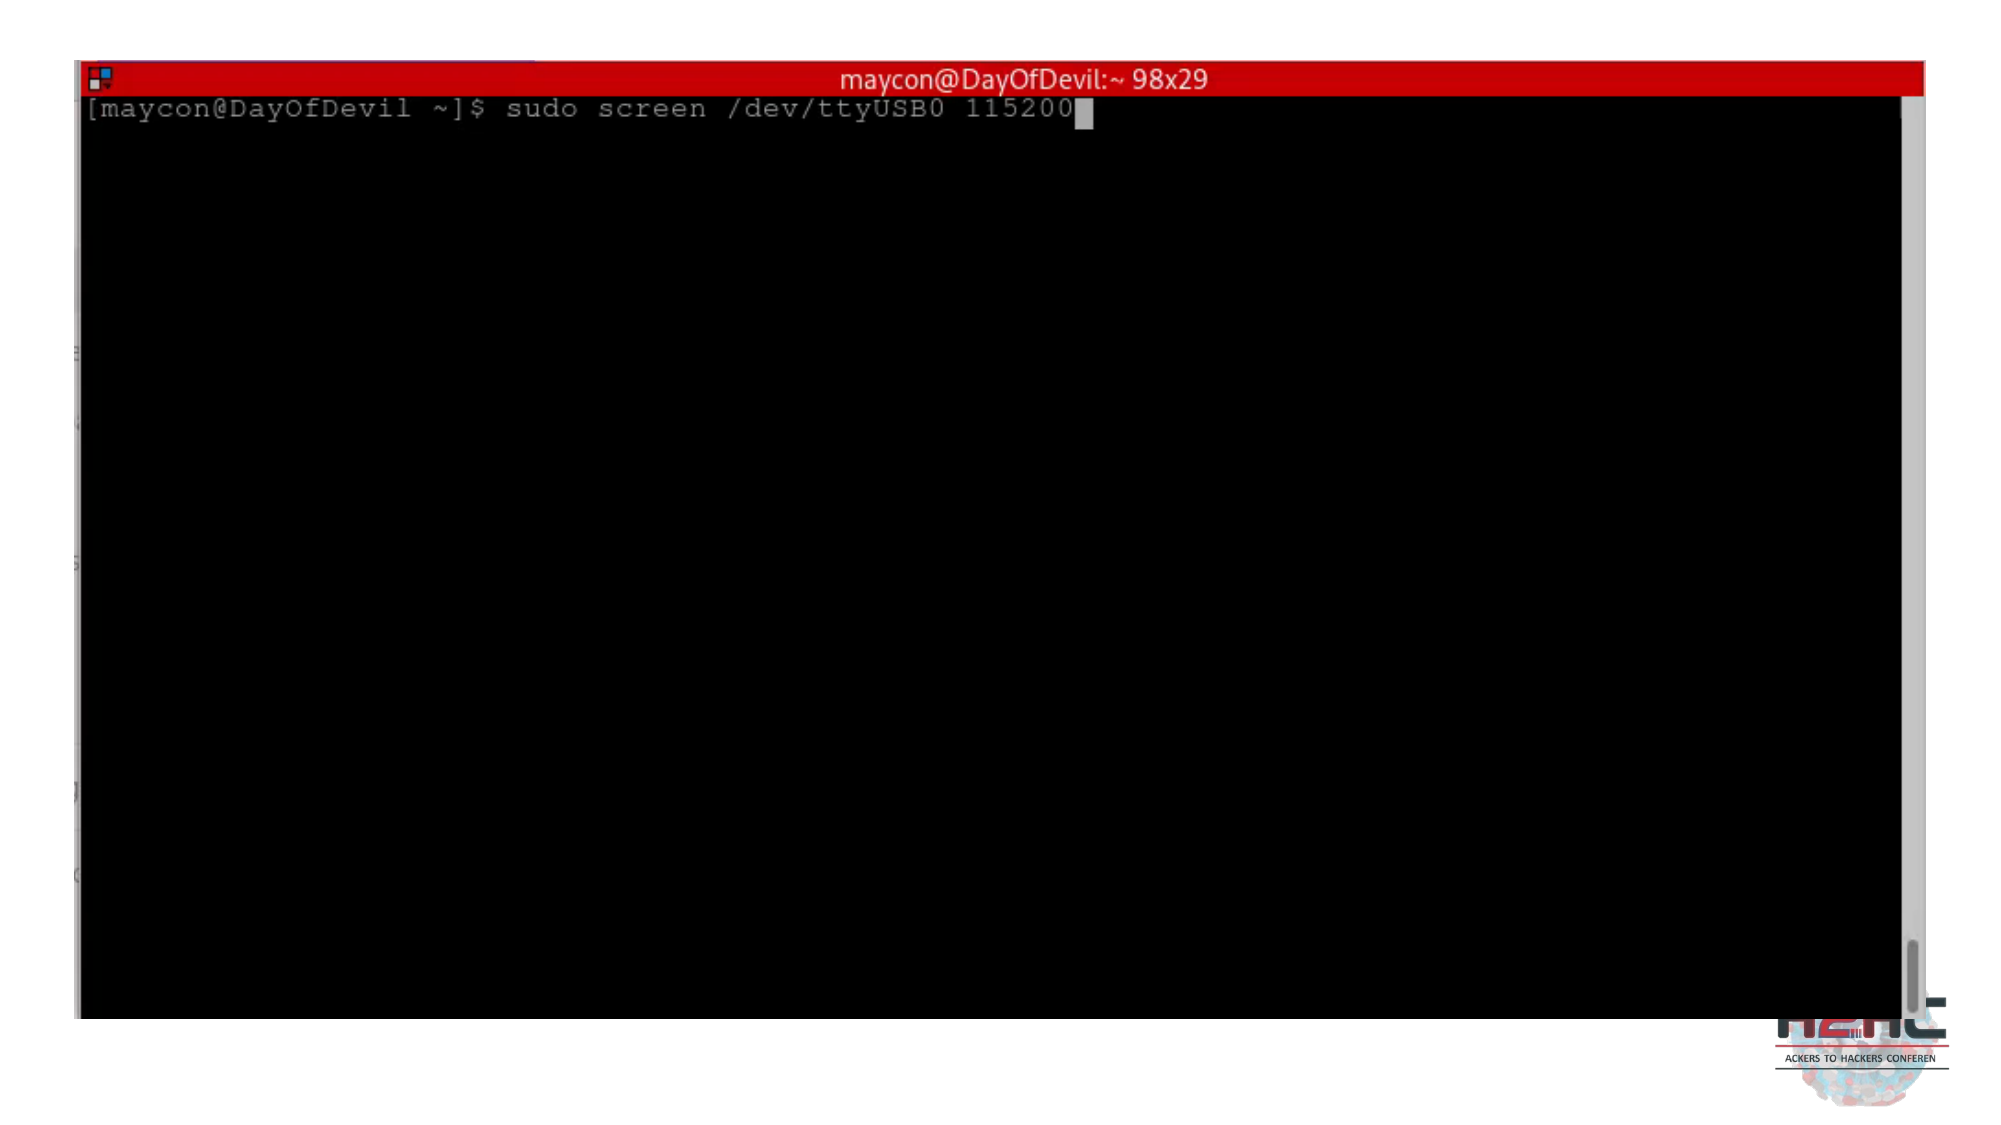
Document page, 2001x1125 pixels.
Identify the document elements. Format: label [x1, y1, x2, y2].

list [74, 59, 1926, 1020]
picture [1723, 940, 2001, 1125]
